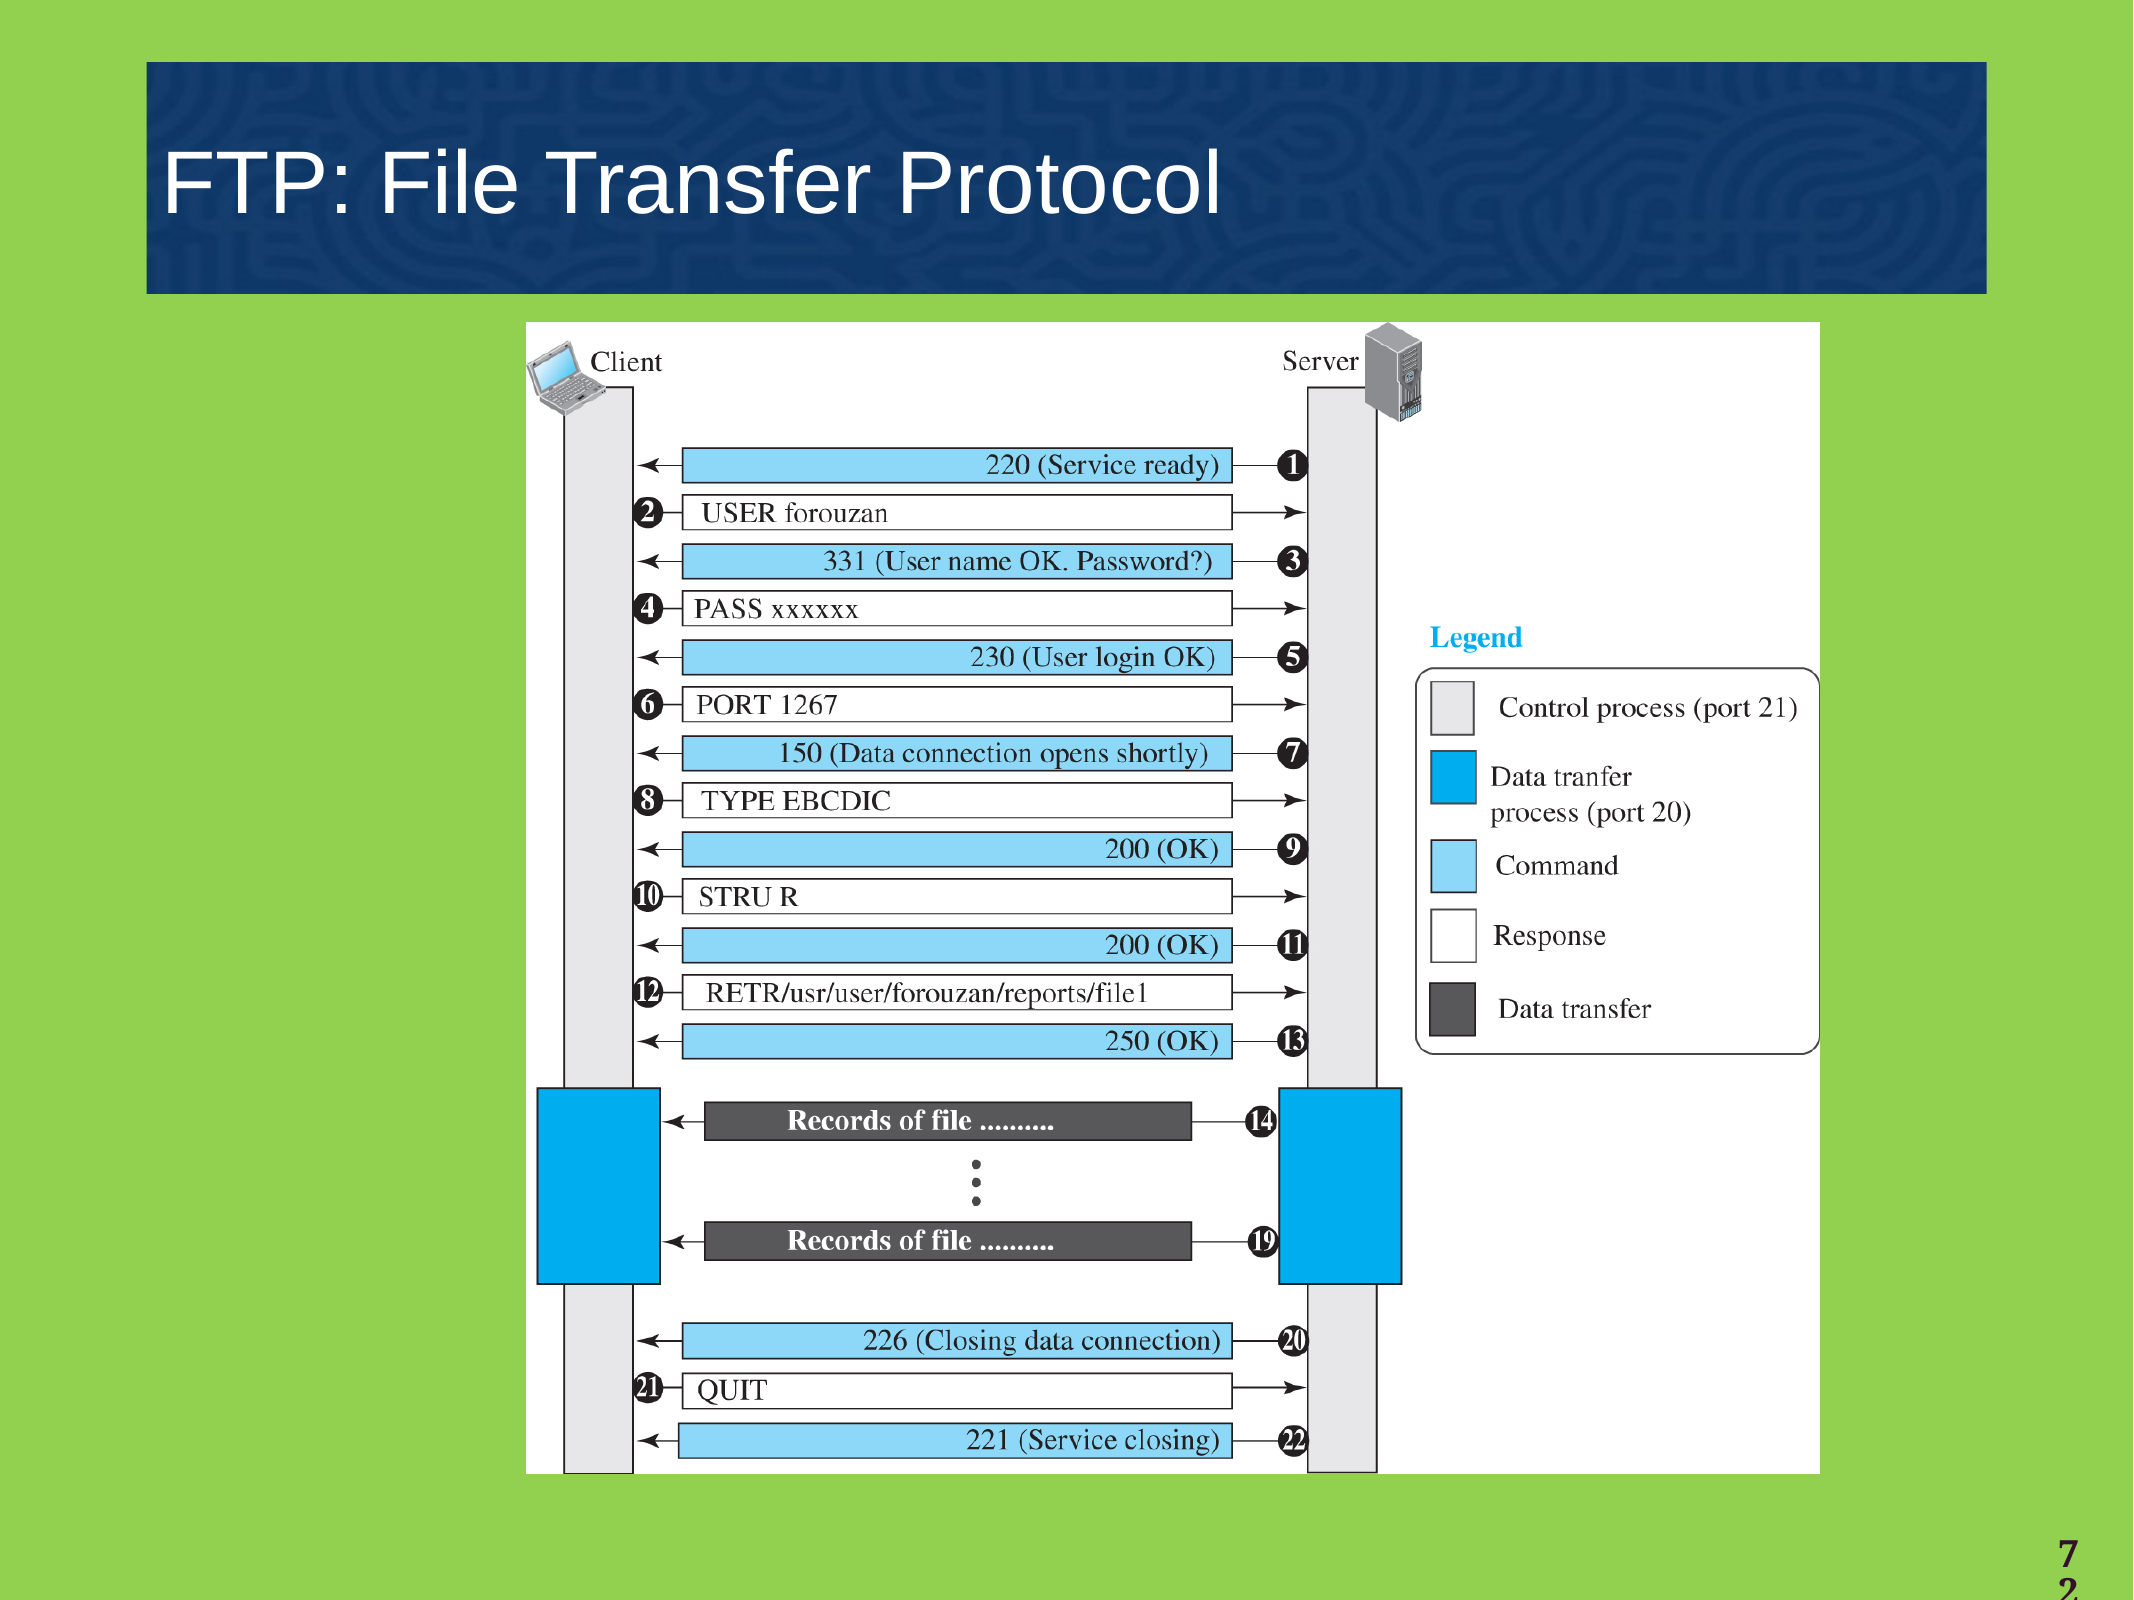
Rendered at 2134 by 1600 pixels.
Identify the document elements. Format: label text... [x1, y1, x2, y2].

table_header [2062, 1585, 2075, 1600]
picture [526, 322, 1821, 1474]
text_box FTP: File Transfer Protocol [146, 62, 1987, 294]
slide_number 72 [2049, 1521, 2105, 1585]
